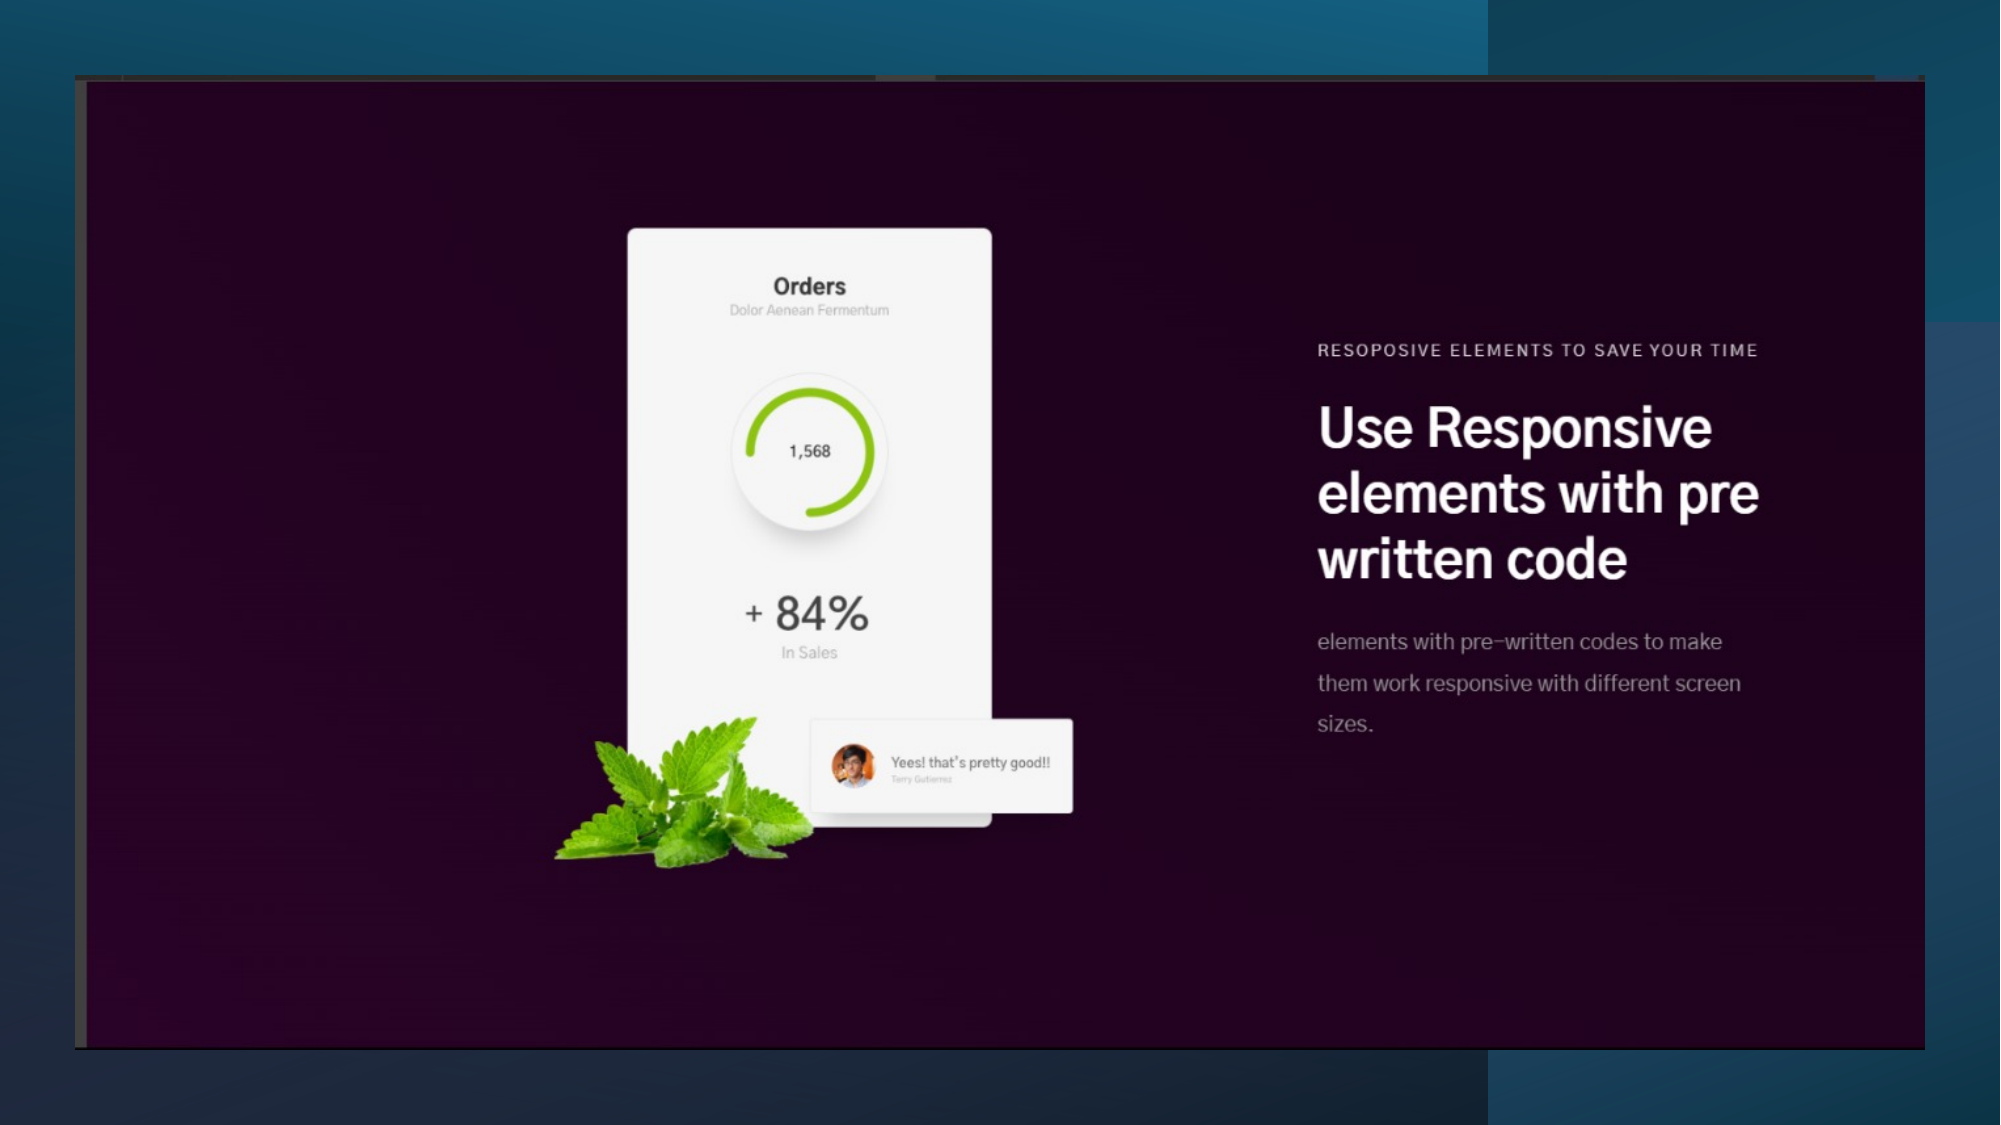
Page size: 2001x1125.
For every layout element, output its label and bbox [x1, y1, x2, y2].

text_box [1489, 0, 2000, 321]
text_box [0, 0, 1489, 321]
picture [74, 74, 1926, 1051]
text_box [0, 321, 2000, 1125]
